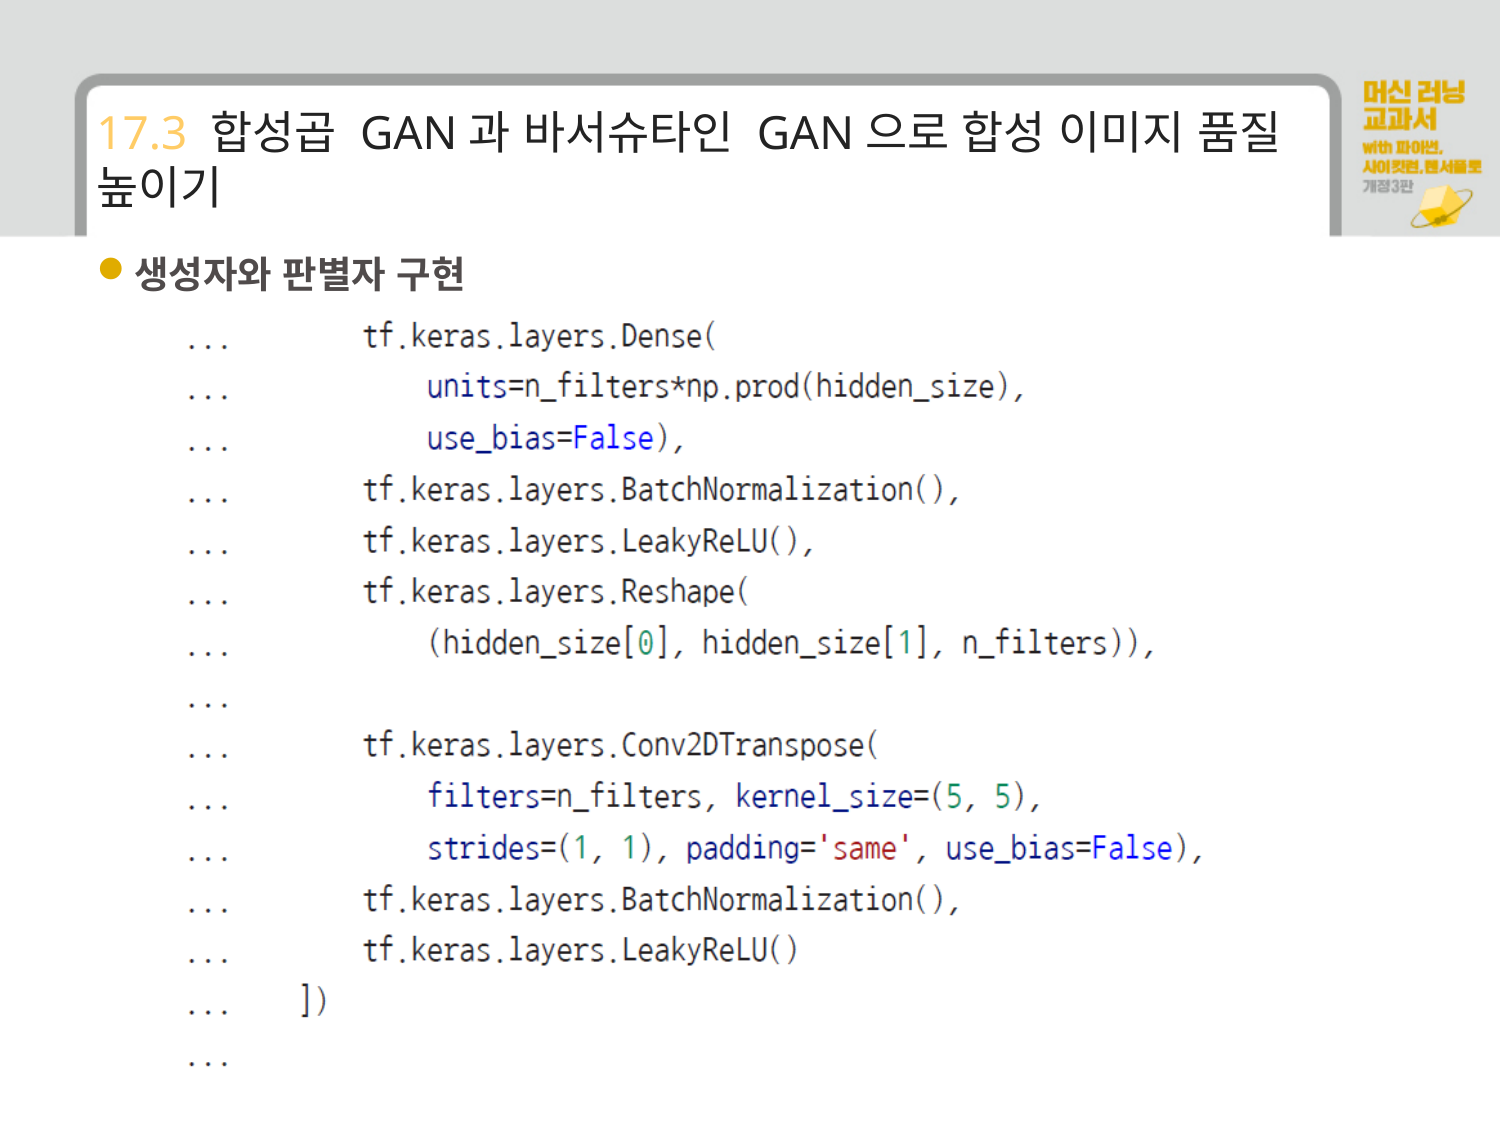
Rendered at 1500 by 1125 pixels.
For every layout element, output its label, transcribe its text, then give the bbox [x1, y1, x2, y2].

title 17.3 합성곱 GAN과 바서슈타인 GAN으로 합성 이미지 품질 높이기 [81, 90, 1412, 222]
list 생성자와 판별자 구현 [81, 239, 1412, 1054]
picture [0, 0, 1500, 1125]
